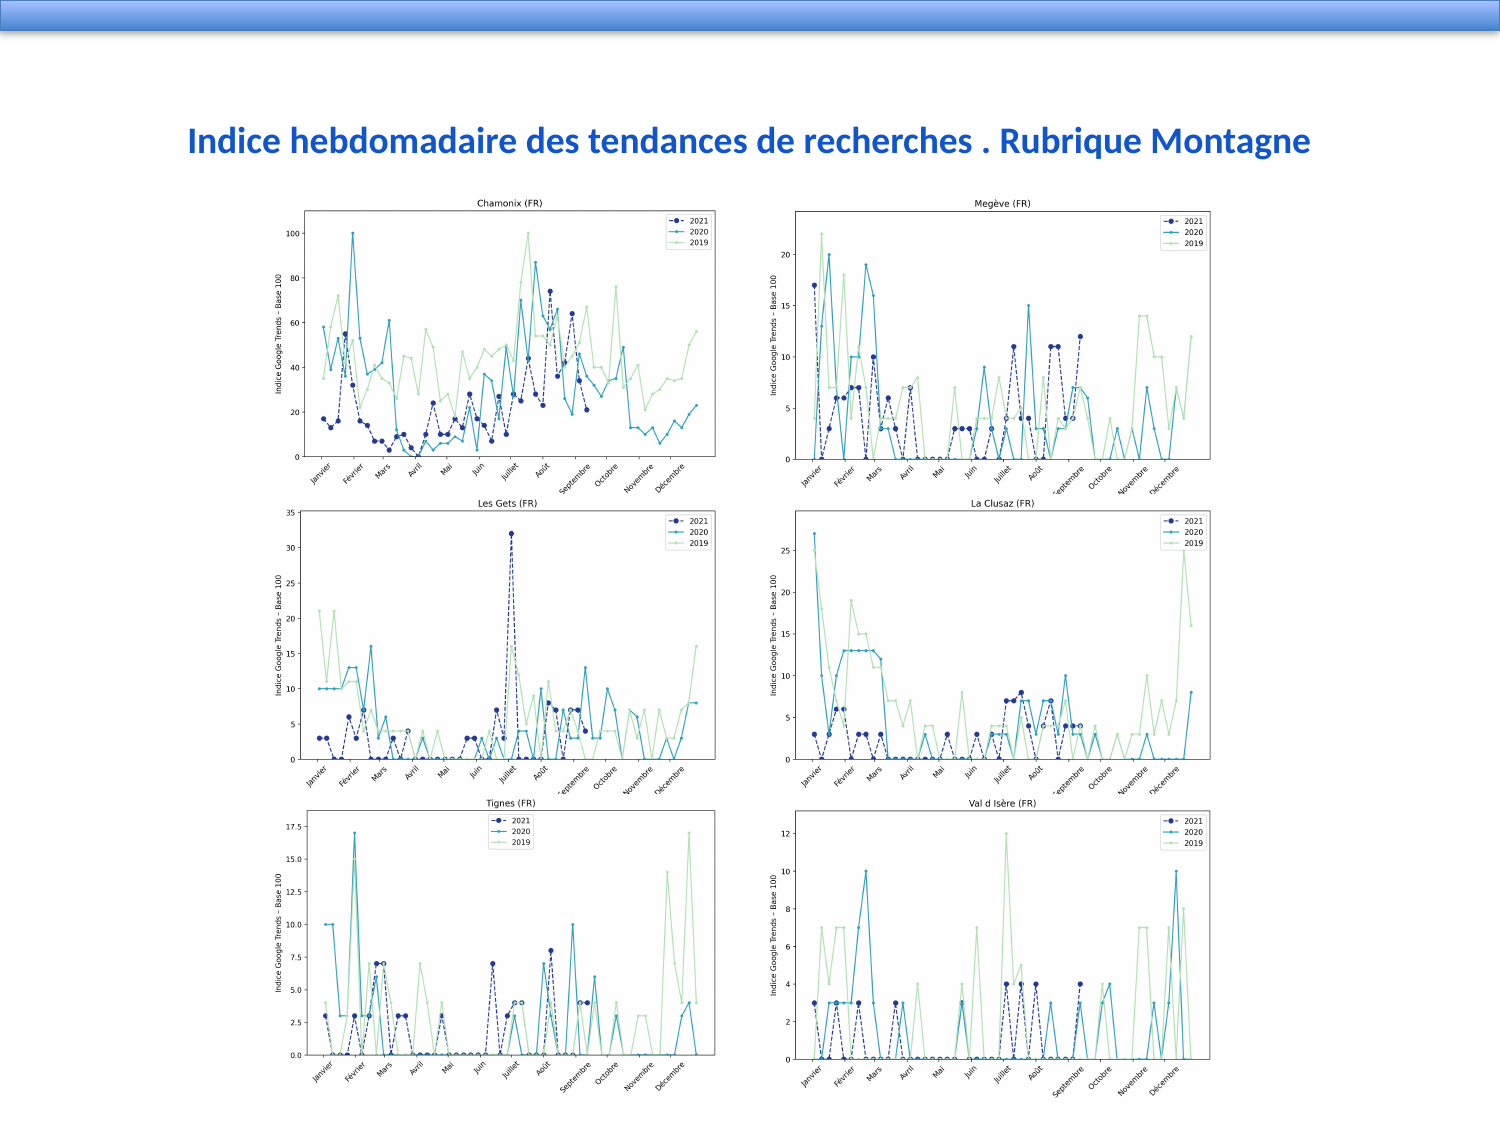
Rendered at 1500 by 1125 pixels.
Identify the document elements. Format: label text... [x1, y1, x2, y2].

picture [269, 194, 721, 1099]
text_box [0, 0, 1500, 31]
title Indice hebdomadaire des tendances de recherches . Rubrique Montagne [75, 45, 1425, 233]
picture [764, 194, 1216, 1104]
